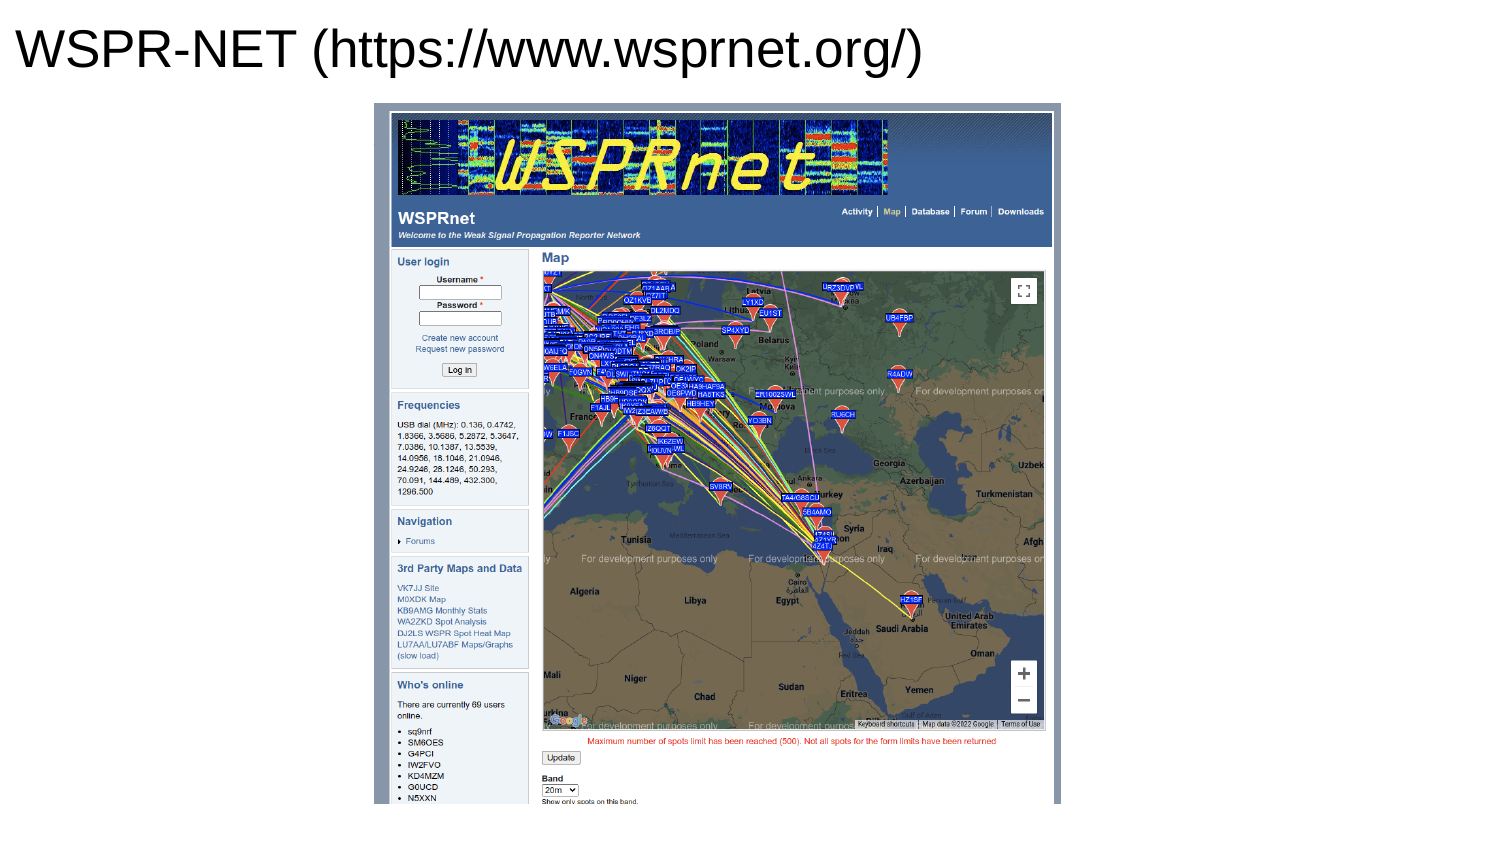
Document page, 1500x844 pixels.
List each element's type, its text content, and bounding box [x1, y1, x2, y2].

title WSPR-NET (https://www.wsprnet.org/) [0, 0, 1398, 94]
picture [372, 103, 1061, 804]
